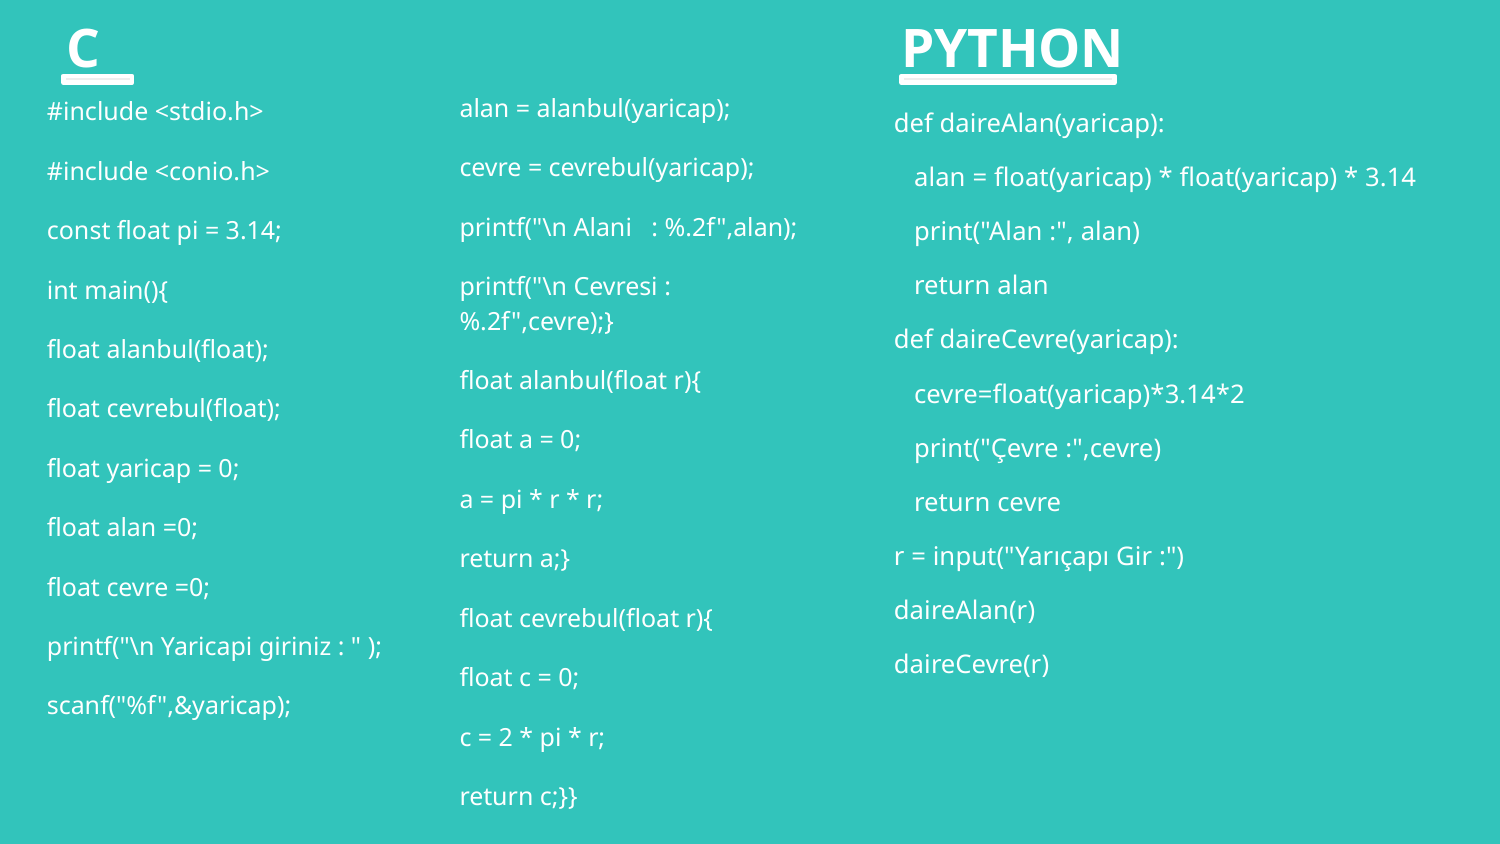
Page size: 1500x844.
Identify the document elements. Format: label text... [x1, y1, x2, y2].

text_box alan = alanbul(yaricap); cevre = cevrebul(yaricap); printf("\n Alani : %.2f",alan); printf("\n Cevresi : %.2f",cevre);} float alanbul(float r){ float a = 0; a = pi * r * r; return a;} float cevrebul(float r){ float c = 0; c = 2 * pi * r; return c;}} [444, 72, 821, 844]
text_box [901, 75, 1115, 83]
title PYTHON [886, 0, 1454, 94]
list def daireAlan(yaricap): alan = float(yaricap) * float(yaricap) * 3.14 print("Alan :", alan) return alan def daireCevre(yaricap): cevre=float(yaricap)*3.14*2 print("Çevre :",cevre) return cevre r = input("Yarıçapı Gir :") daireAlan(r) daireCevre(r) [878, 93, 1500, 724]
text_box [63, 75, 132, 83]
title C [51, 0, 619, 76]
list #include <stdio.h> #include <conio.h> const float pi = 3.14; int main(){ float alanbul(float); float cevrebul(float); float yaricap = 0; float alan =0; float cevre =0; printf("\n Yaricapi giriniz : " ); scanf("%f",&yaricap); [31, 76, 444, 803]
